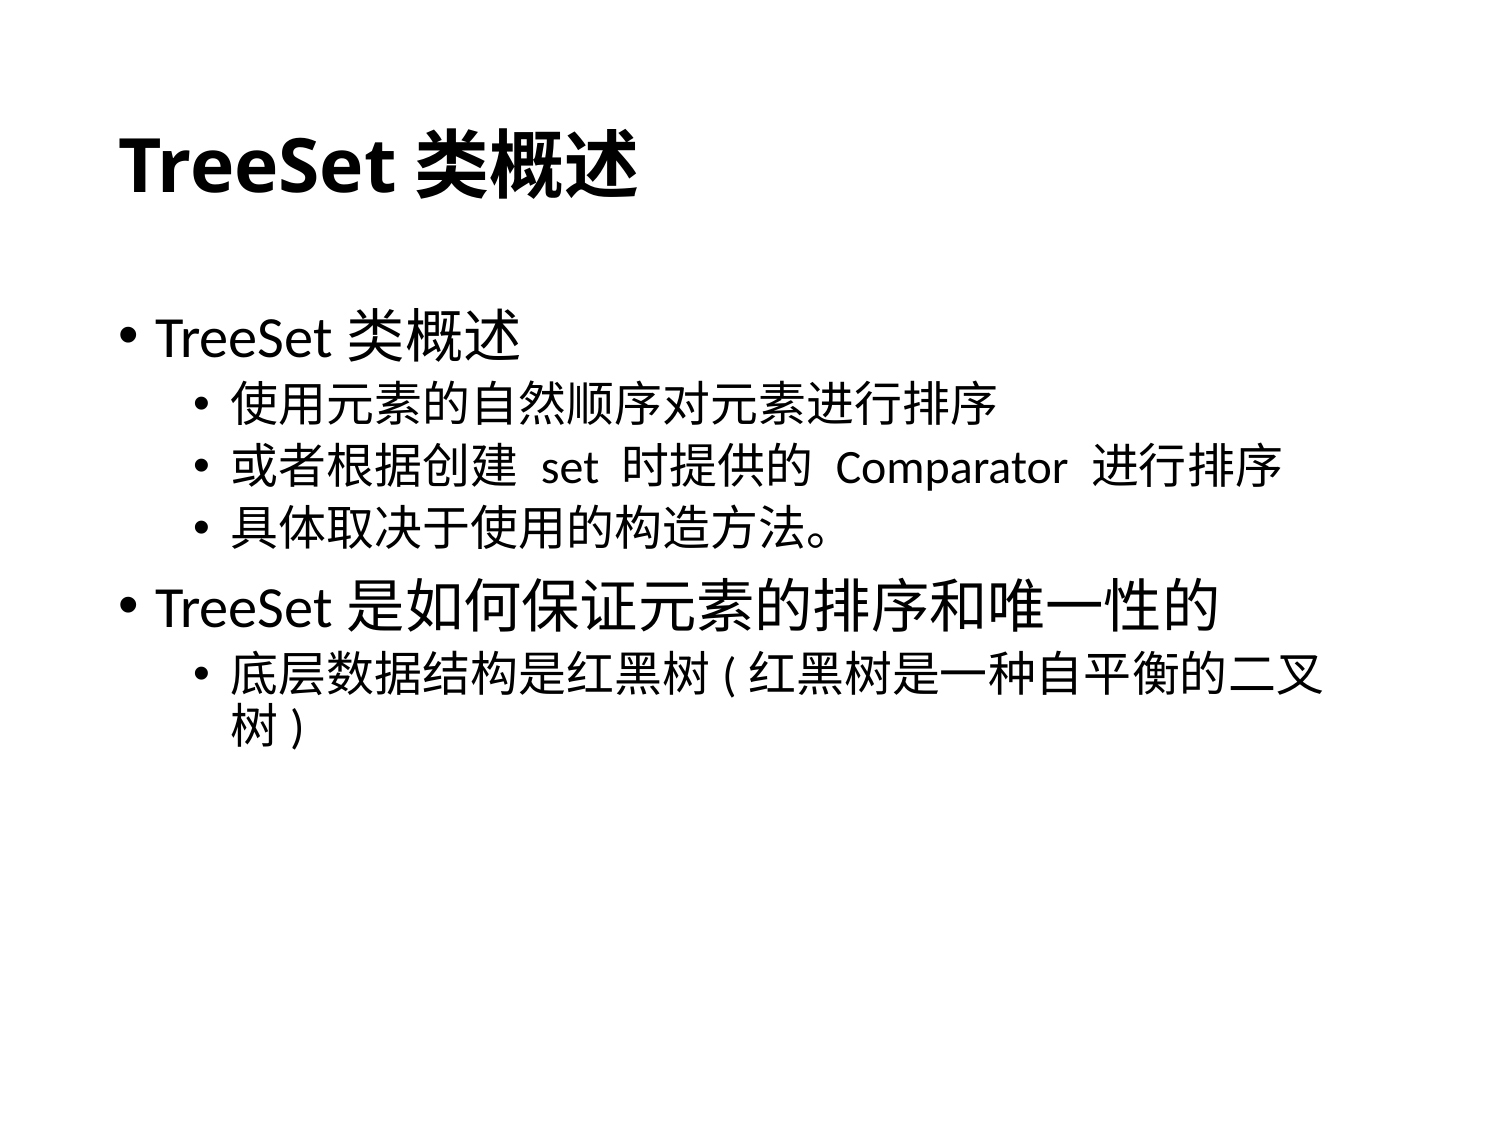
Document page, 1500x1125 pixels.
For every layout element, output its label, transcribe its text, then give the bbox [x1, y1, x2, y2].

list TreeSet类概述 使用元素的自然顺序对元素进行排序 或者根据创建 set 时提供的 Comparator 进行排序 具体取决于使用的构造方法。 TreeSet是如何保证元素的排序和唯一性的 底层数据结构是红黑树(红黑树是一种自平衡的二叉树) [103, 299, 1397, 1014]
title TreeSet类概述 [103, 59, 1397, 278]
